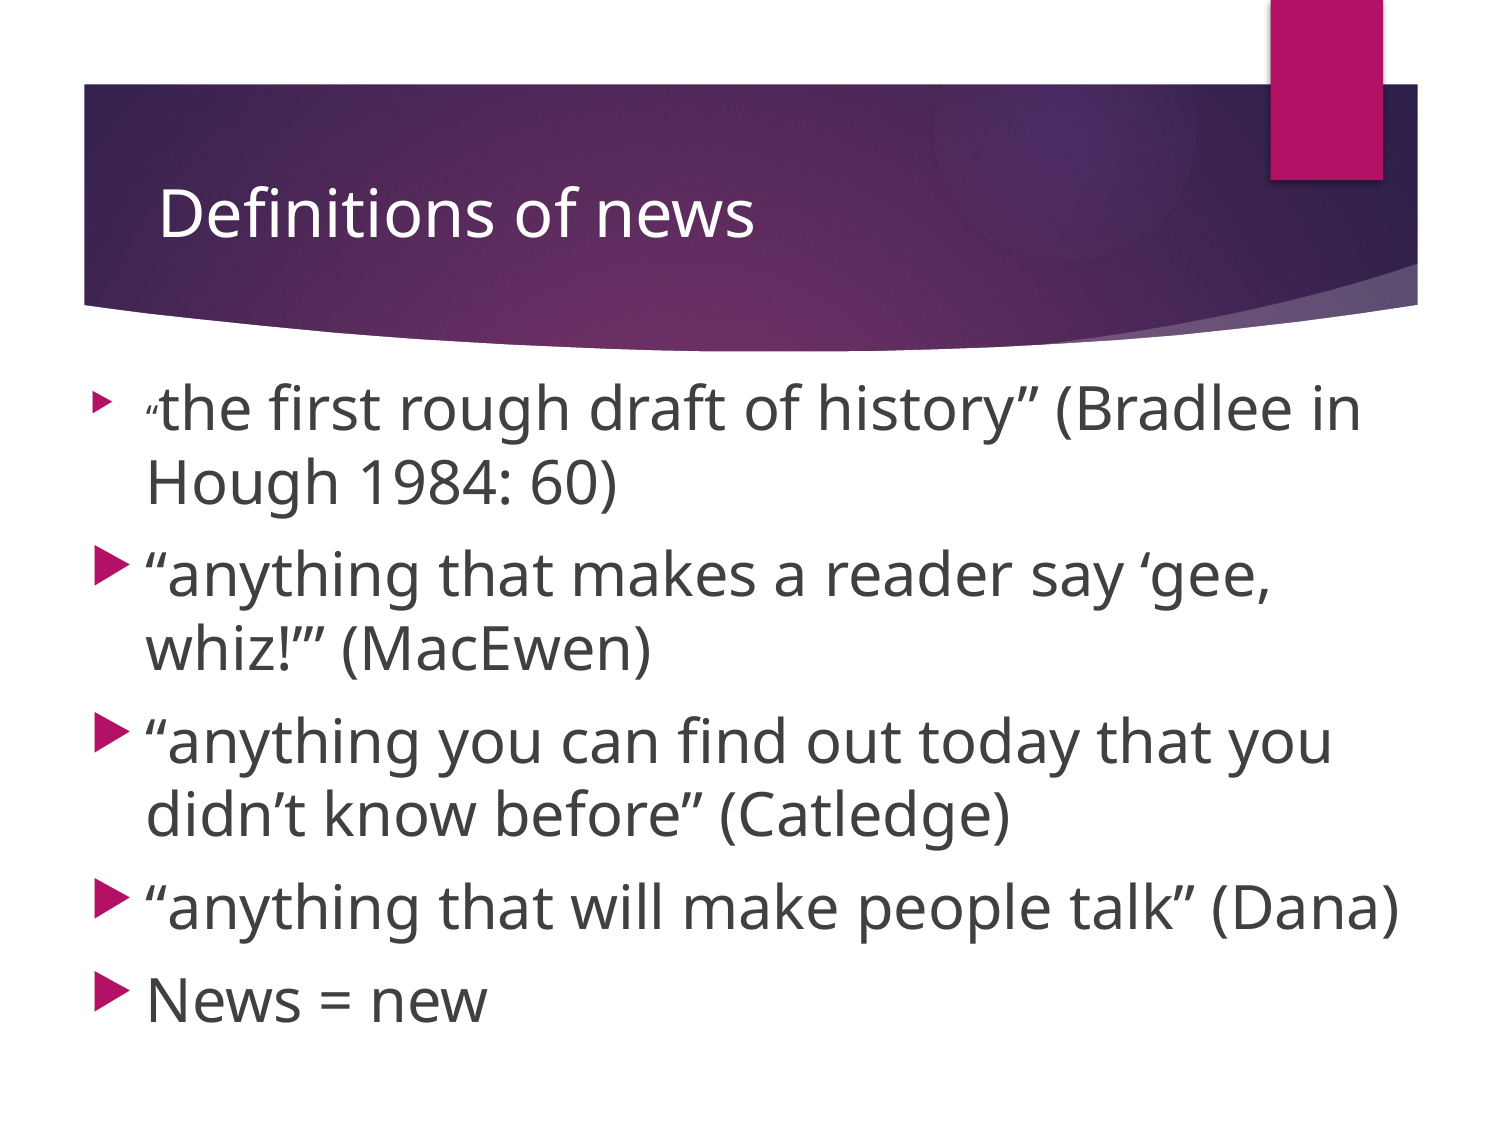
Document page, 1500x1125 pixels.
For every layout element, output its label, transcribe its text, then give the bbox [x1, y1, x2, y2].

title Definitions of news [142, 152, 1183, 269]
list “the first rough draft of history” (Bradlee in Hough 1984: 60) “anything that makes a reader say ‘gee, whiz!’” (MacEwen) “anything you can find out today that you didn’t know before” (Catledge) “anything that will make people talk” (Dana) News = new [75, 361, 1425, 1106]
